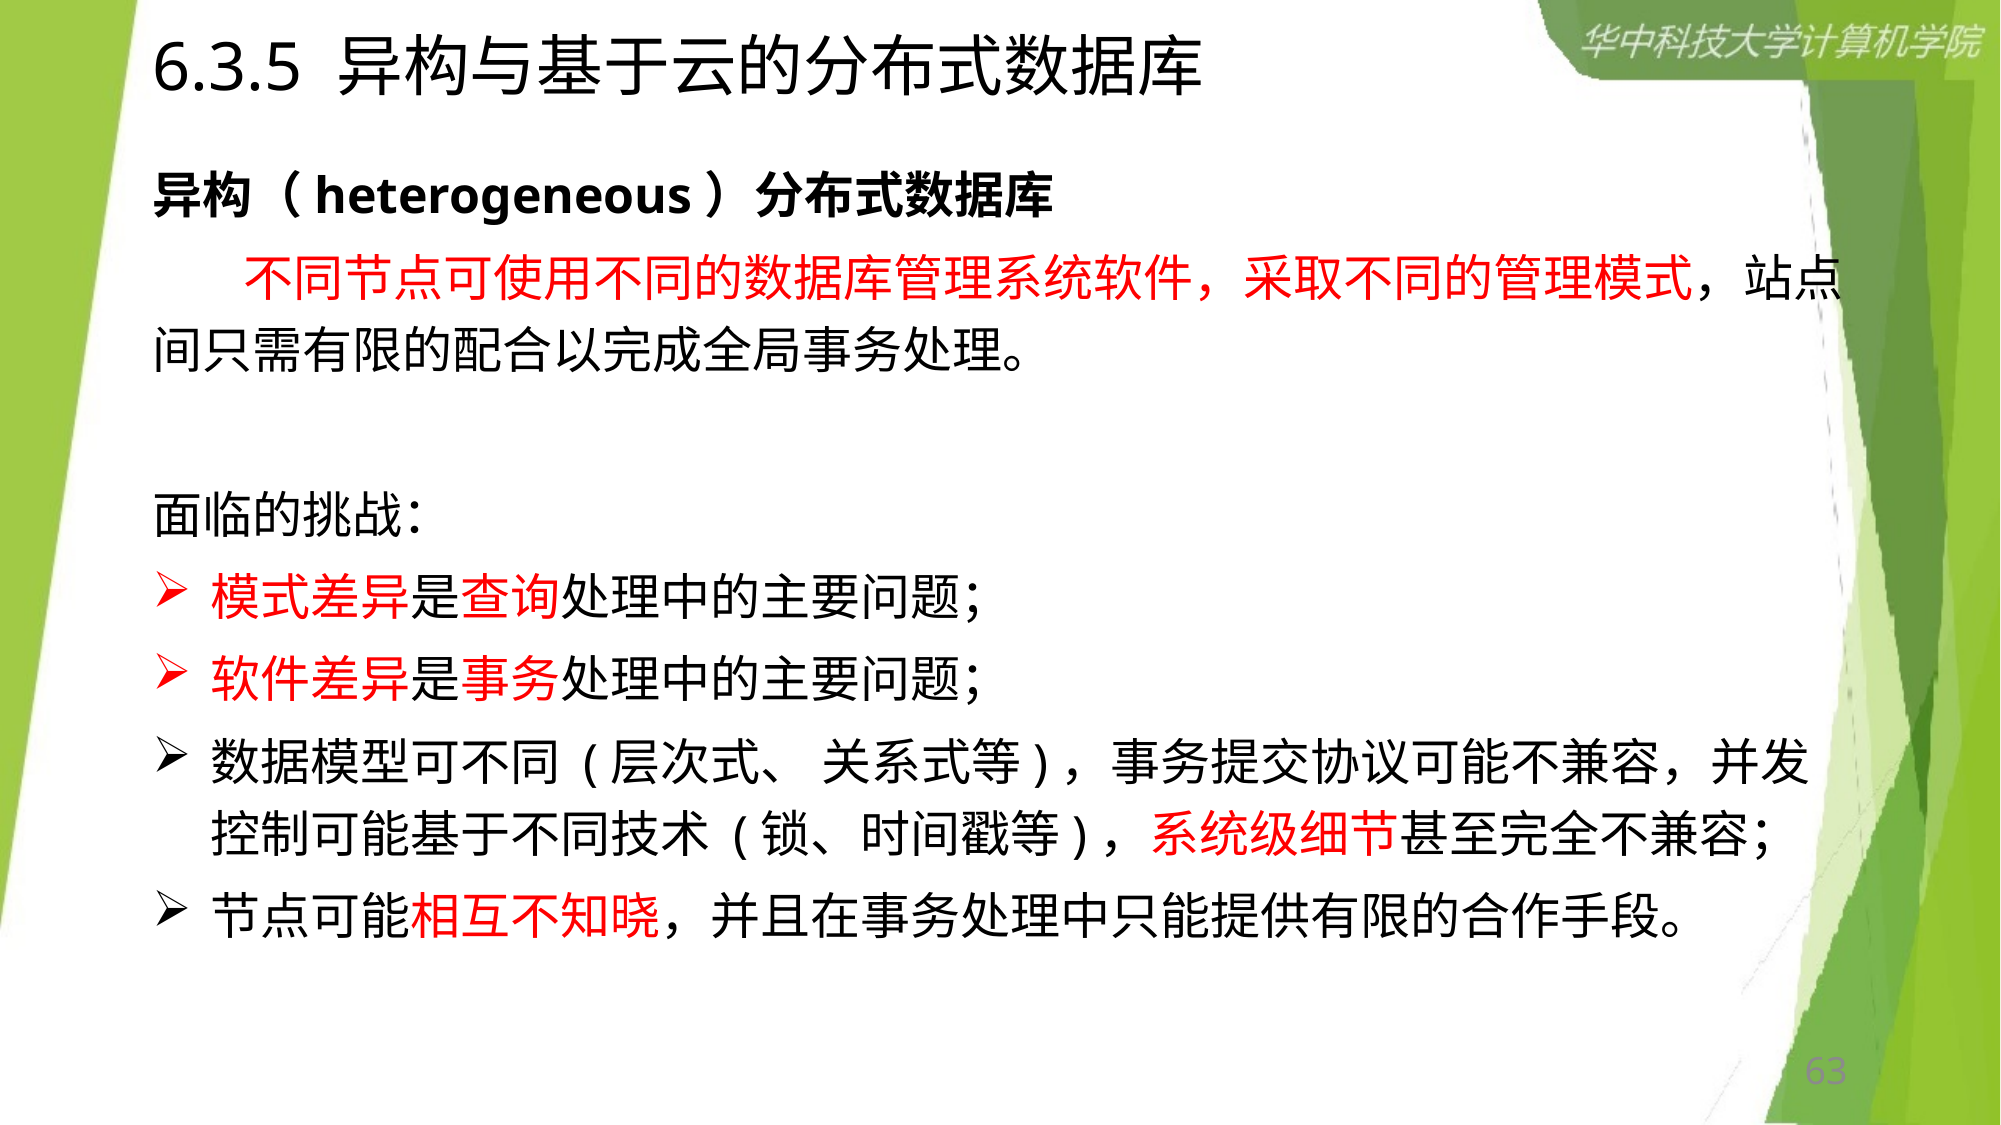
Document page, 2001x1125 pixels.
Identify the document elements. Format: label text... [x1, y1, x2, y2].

title 6.3.5 异构与基于云的分布式数据库 [137, 0, 1863, 144]
picture [0, 0, 2001, 1125]
list 异构（heterogeneous）分布式数据库 不同节点可使用不同的数据库管理系统软件，采取不同的管理模式，站点间只需有限的配合以完成全局事务处理。 面临的挑战： 模式差异是查询处理中的主要问题； 软件差异是事务处理中的主要问题； 数据模型可不同 (层次式、 关系式等)，事务提交协议可能不兼容，并发控制可能基于不同技术 (锁、时间戳等)，系统级细节甚至完全不兼容； 节点可能相互不知晓，并且在事务处理中只能提供有限的合作手段。 [137, 144, 1863, 1037]
slide_number 63 [1412, 1042, 1863, 1103]
